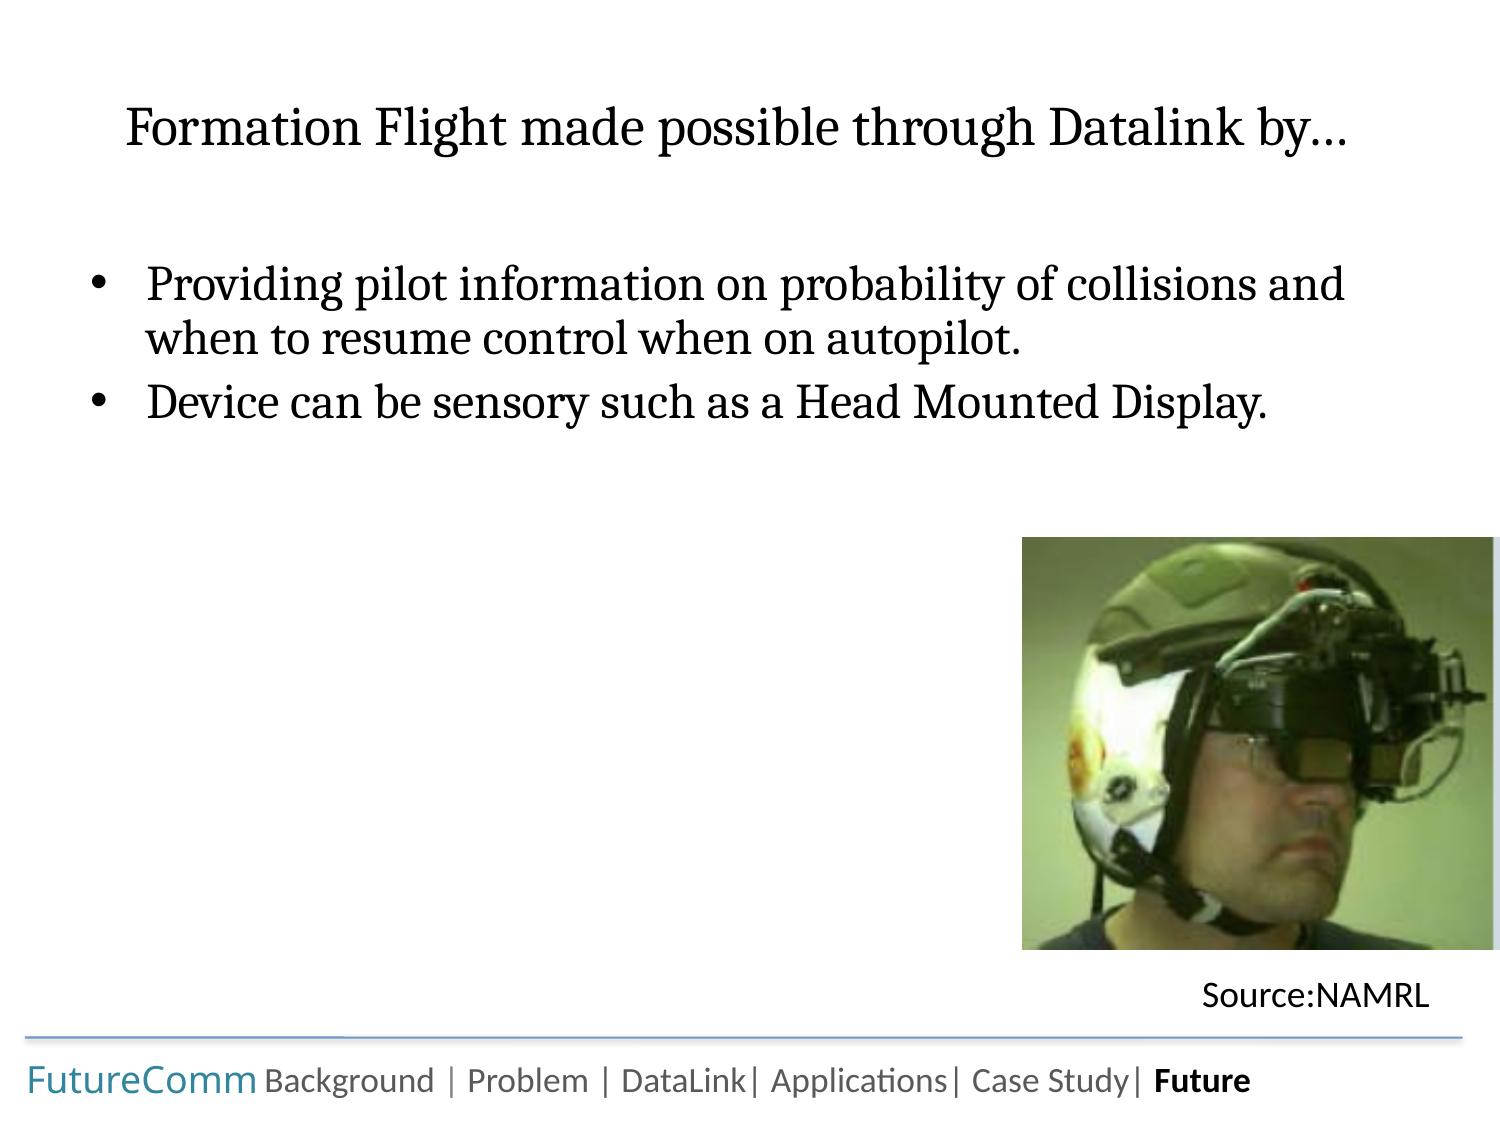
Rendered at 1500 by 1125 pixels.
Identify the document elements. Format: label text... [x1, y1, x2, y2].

list Providing pilot information on probability of collisions and when to resume control when on autopilot. Device can be sensory such as a Head Mounted Display. [75, 249, 1396, 971]
picture [1022, 537, 1500, 951]
text_box Background | Problem | DataLink| Applications| Case Study| Future [273, 1049, 1422, 1107]
text_box Source:NAMRL [1187, 962, 1475, 1023]
title Formation Flight made possible through Datalink by… [62, 62, 1413, 185]
text_box FutureComm [1, 1048, 273, 1109]
